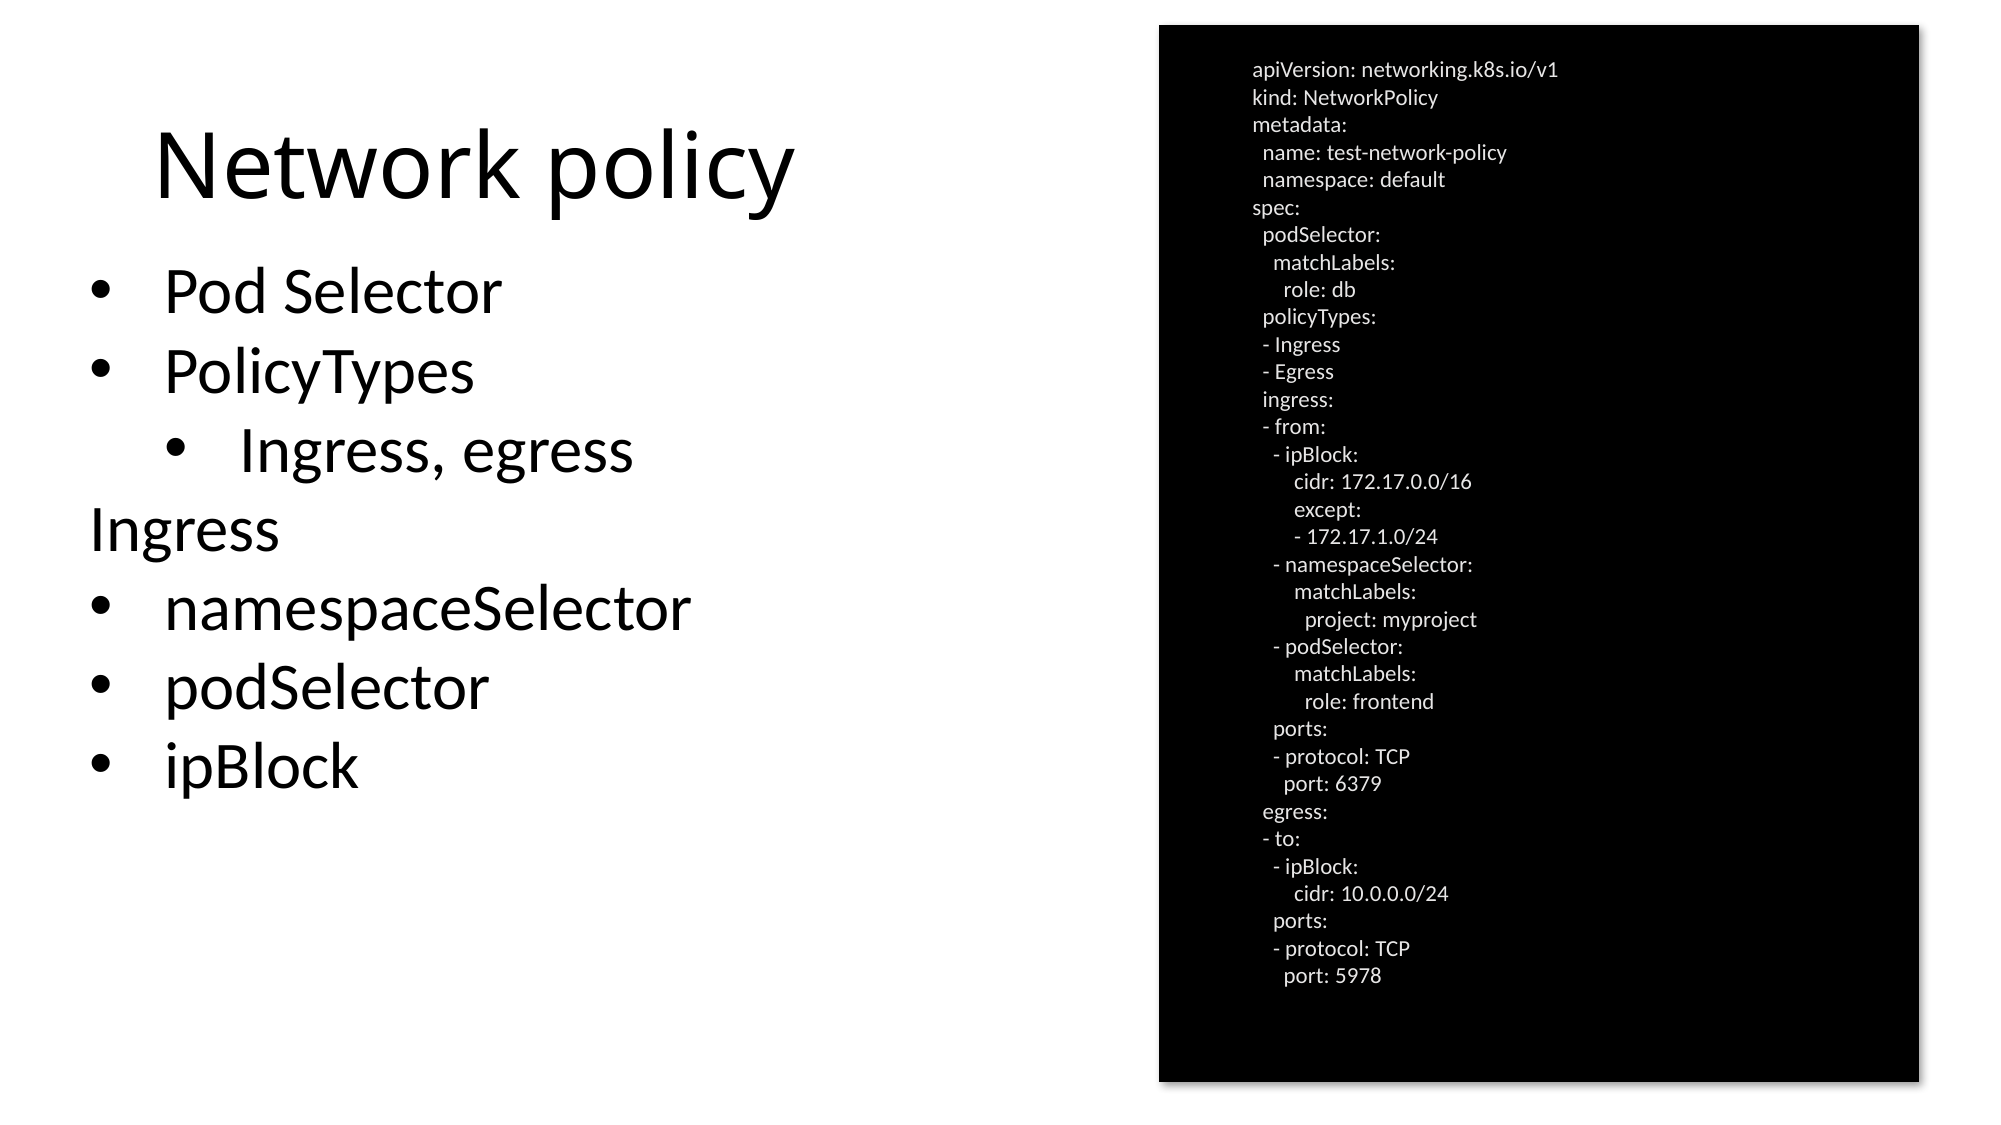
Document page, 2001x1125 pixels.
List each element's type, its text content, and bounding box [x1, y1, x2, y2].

text_box [1159, 25, 1919, 1082]
title Network policy [137, 59, 1156, 249]
text_box Pod Selector PolicyTypes Ingress, egress Ingress namespaceSelector podSelector ipBlock [75, 249, 1156, 964]
text_box apiVersion: networking.k8s.io/v1 kind: NetworkPolicy metadata: name: test-network-policy namespace: default spec: podSelector: matchLabels: role: db policyTypes: - Ingress - Egress ingress: - from: - ipBlock: cidr: 172.17.0.0/16 except: - 172.17.1.0/24 - namespaceSelector: matchLabels: project: myproject - podSelector: matchLabels: role: frontend ports: - protocol: TCP port: 6379 egress: - to: - ipBlock: cidr: 10.0.0.0/24 ports: - protocol: TCP port: 5978 [1237, 47, 2000, 996]
